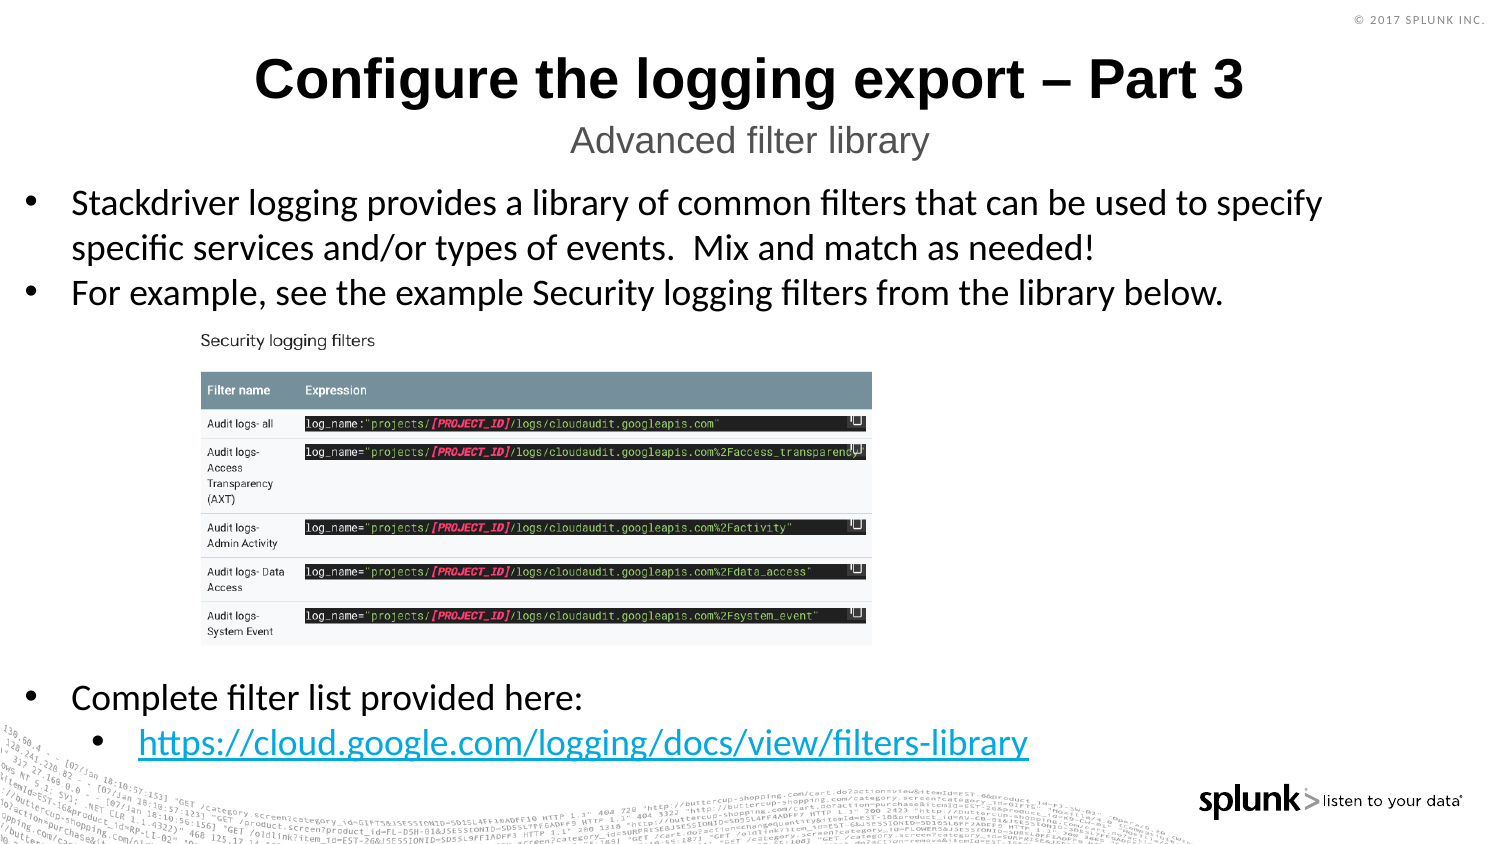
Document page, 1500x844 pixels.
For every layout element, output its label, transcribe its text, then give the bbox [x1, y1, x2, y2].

picture [0, 0, 1500, 844]
title Configure the logging export – Part 3 [56, 38, 1444, 93]
subtitle Advanced filter library [24, 120, 1476, 172]
text_box Stackdriver logging provides a library of common filters that can be used to specify specific services and/or types of events. Mix and match as needed! For example, see the example Security logging filters from the library below. Complete filter list provided here: https://cloud.google.com/logging/docs/view/filters-library [24, 178, 1444, 764]
